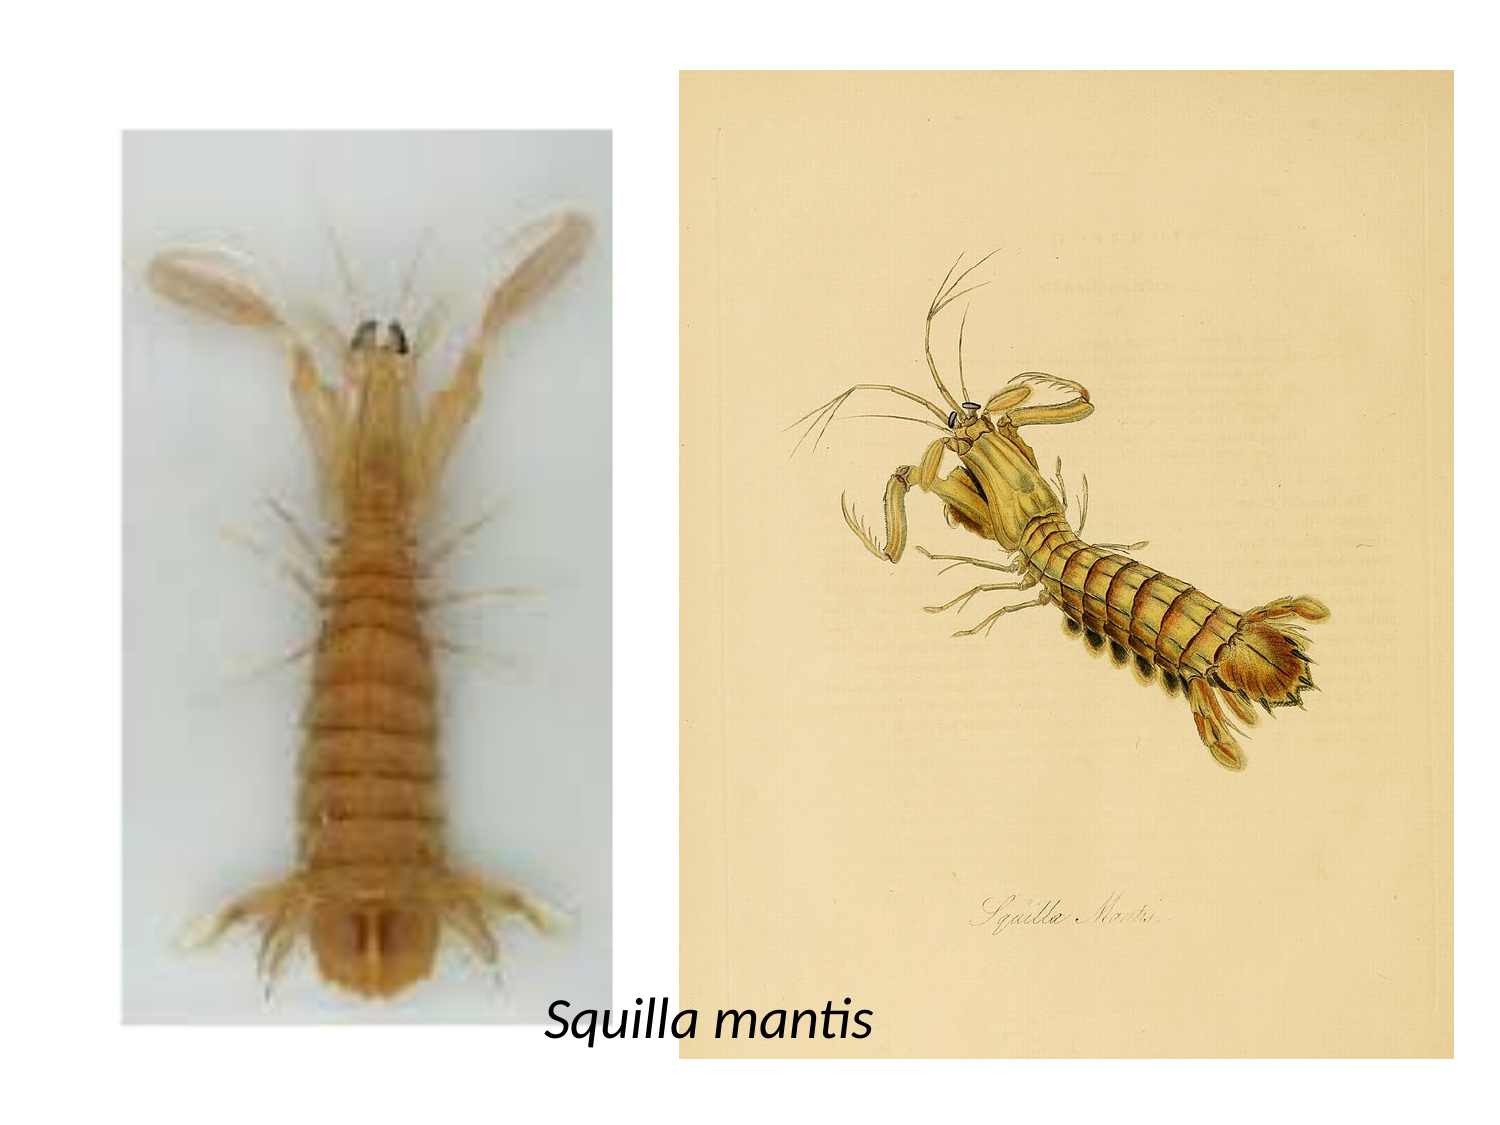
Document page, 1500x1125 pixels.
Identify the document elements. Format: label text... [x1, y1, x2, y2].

text_box Squilla mantis [529, 972, 674, 1058]
picture [0, 70, 1454, 1059]
